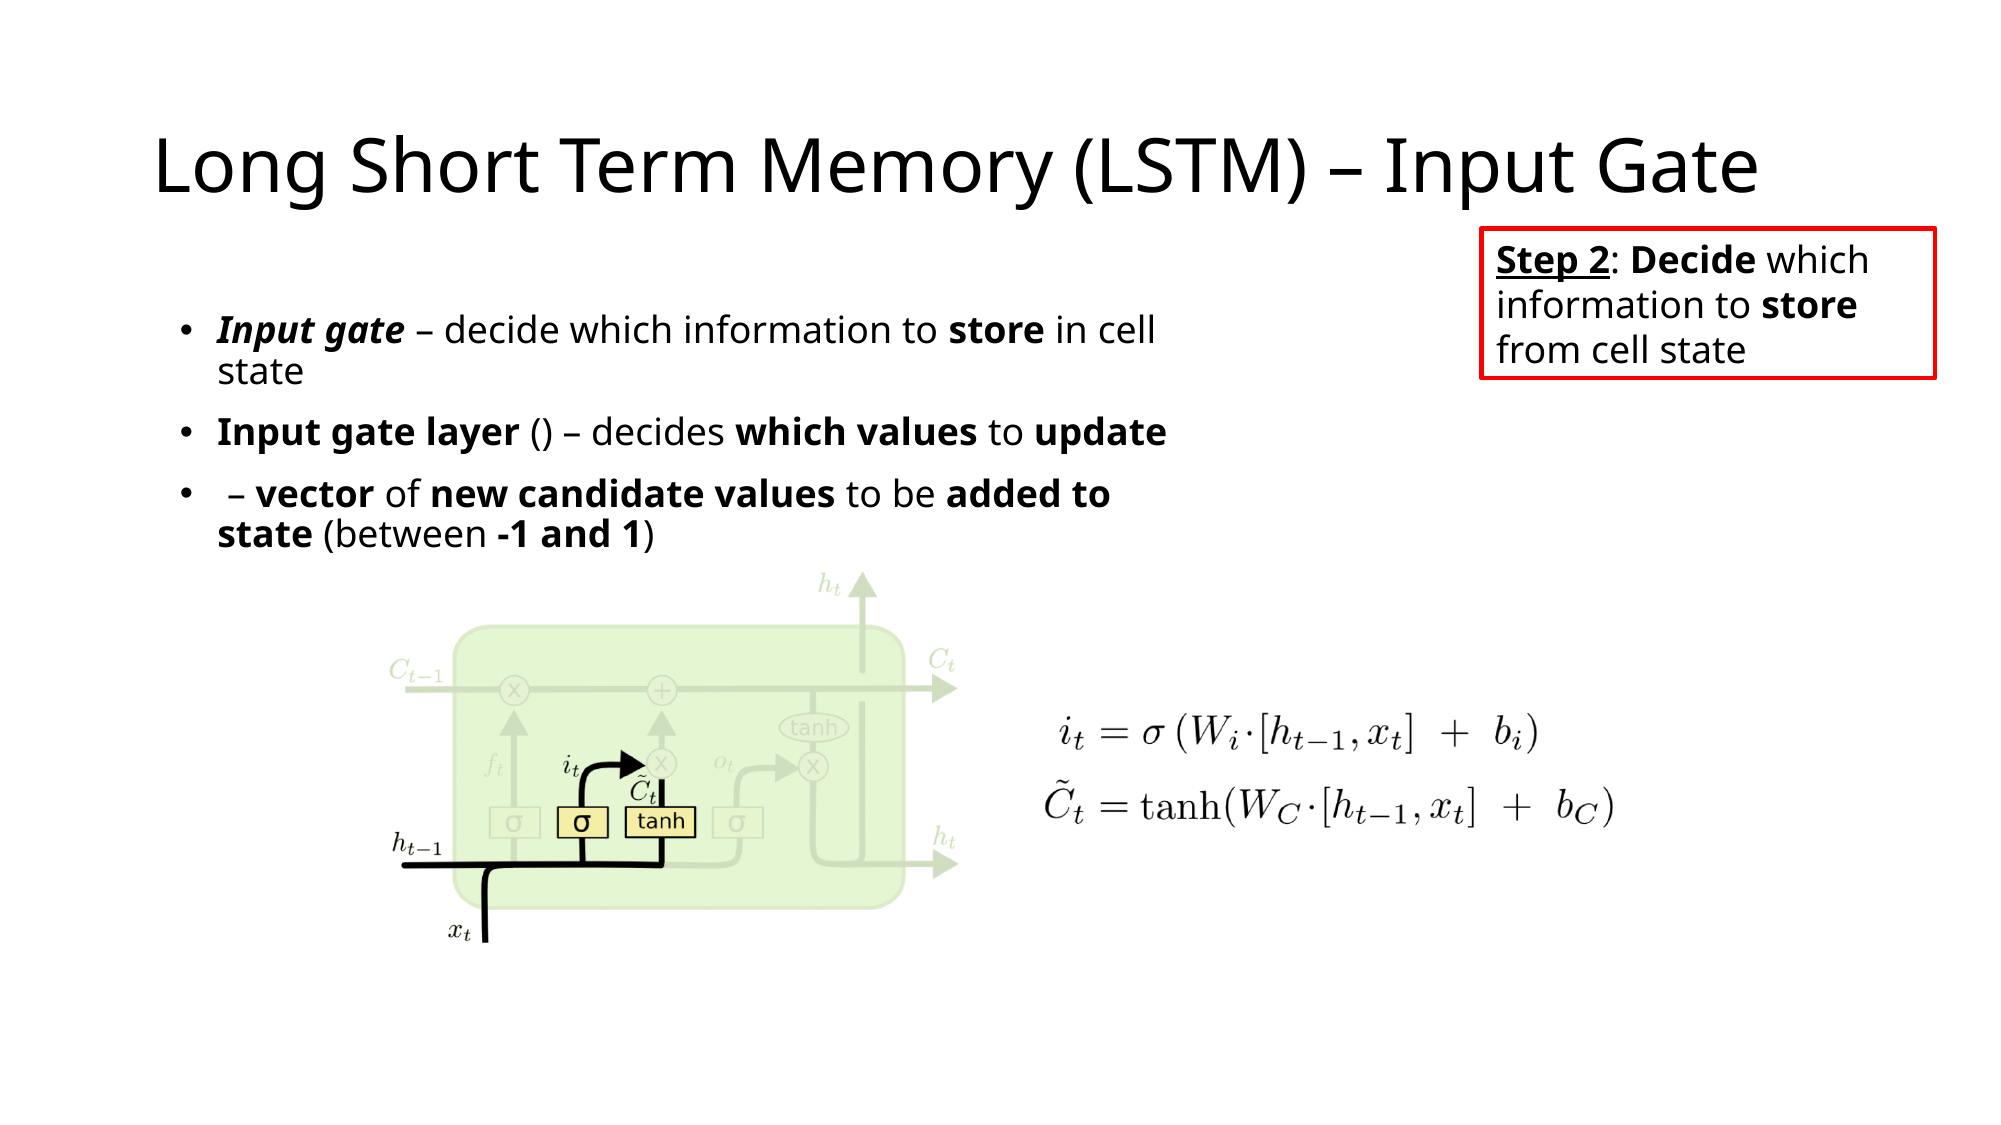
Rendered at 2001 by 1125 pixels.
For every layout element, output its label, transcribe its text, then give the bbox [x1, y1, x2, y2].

picture [361, 561, 1638, 961]
text_box Step 2: Decide which information to store from cell state [1481, 228, 1936, 379]
title Long Short Term Memory (LSTM) – Input Gate [137, 59, 1863, 278]
